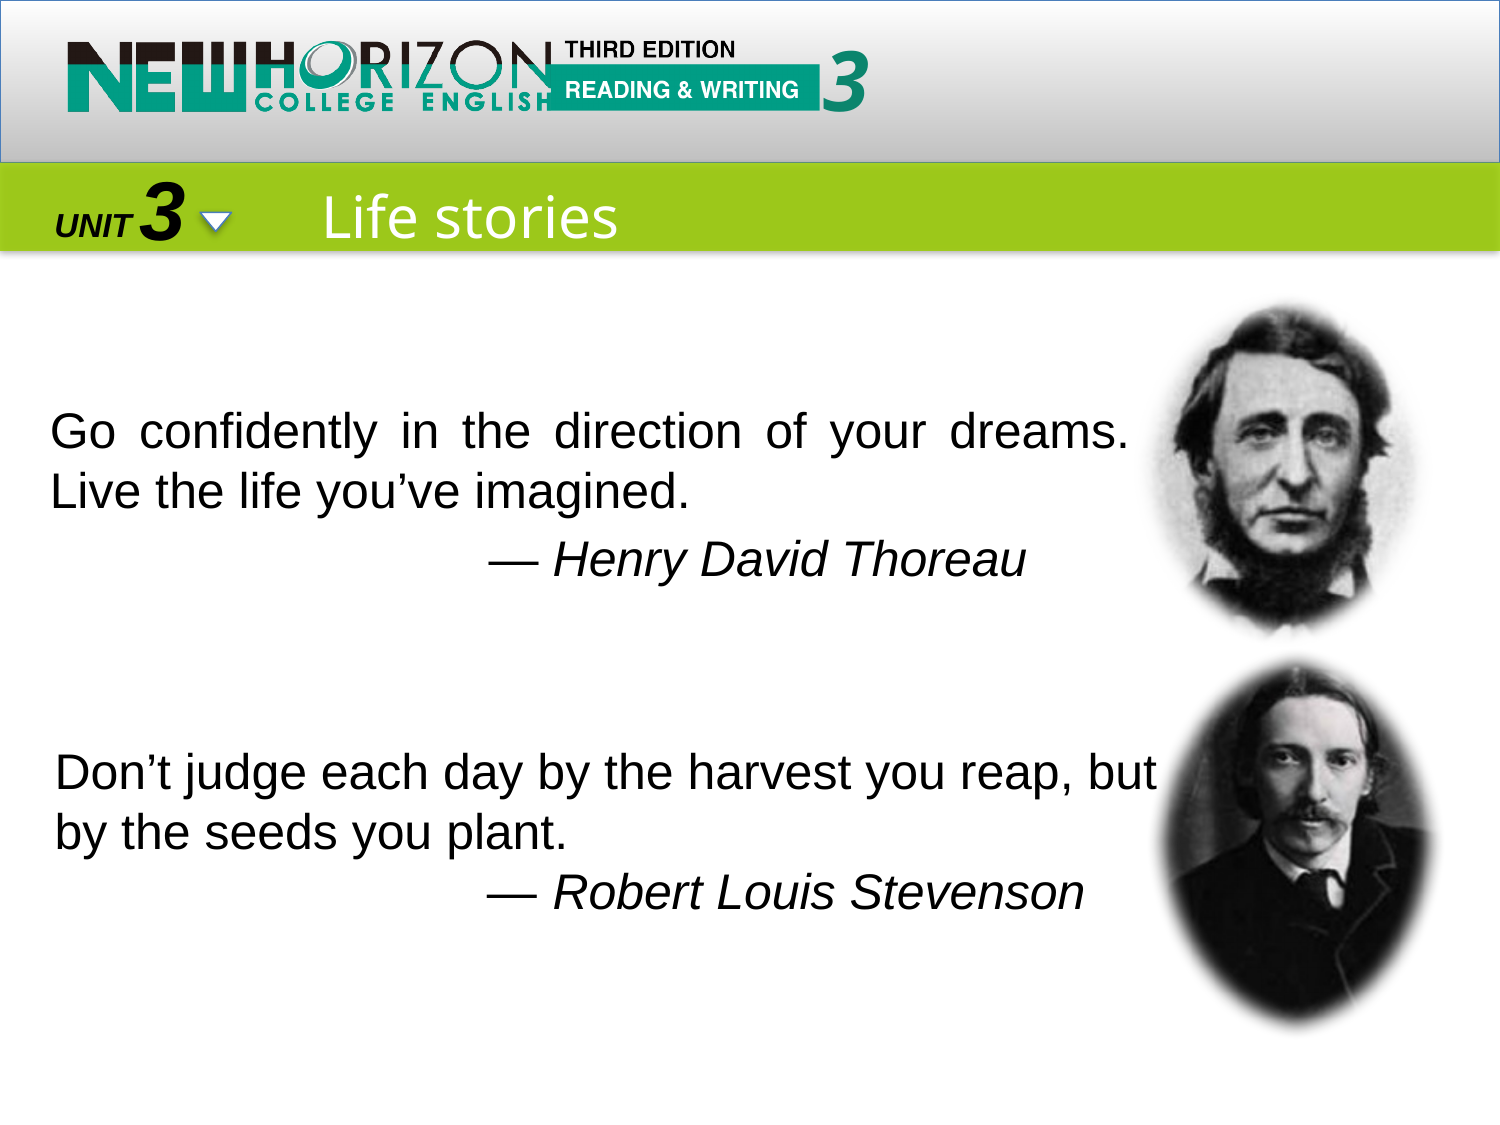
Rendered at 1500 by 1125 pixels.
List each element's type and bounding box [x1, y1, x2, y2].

text_box [0, 0, 1500, 1042]
